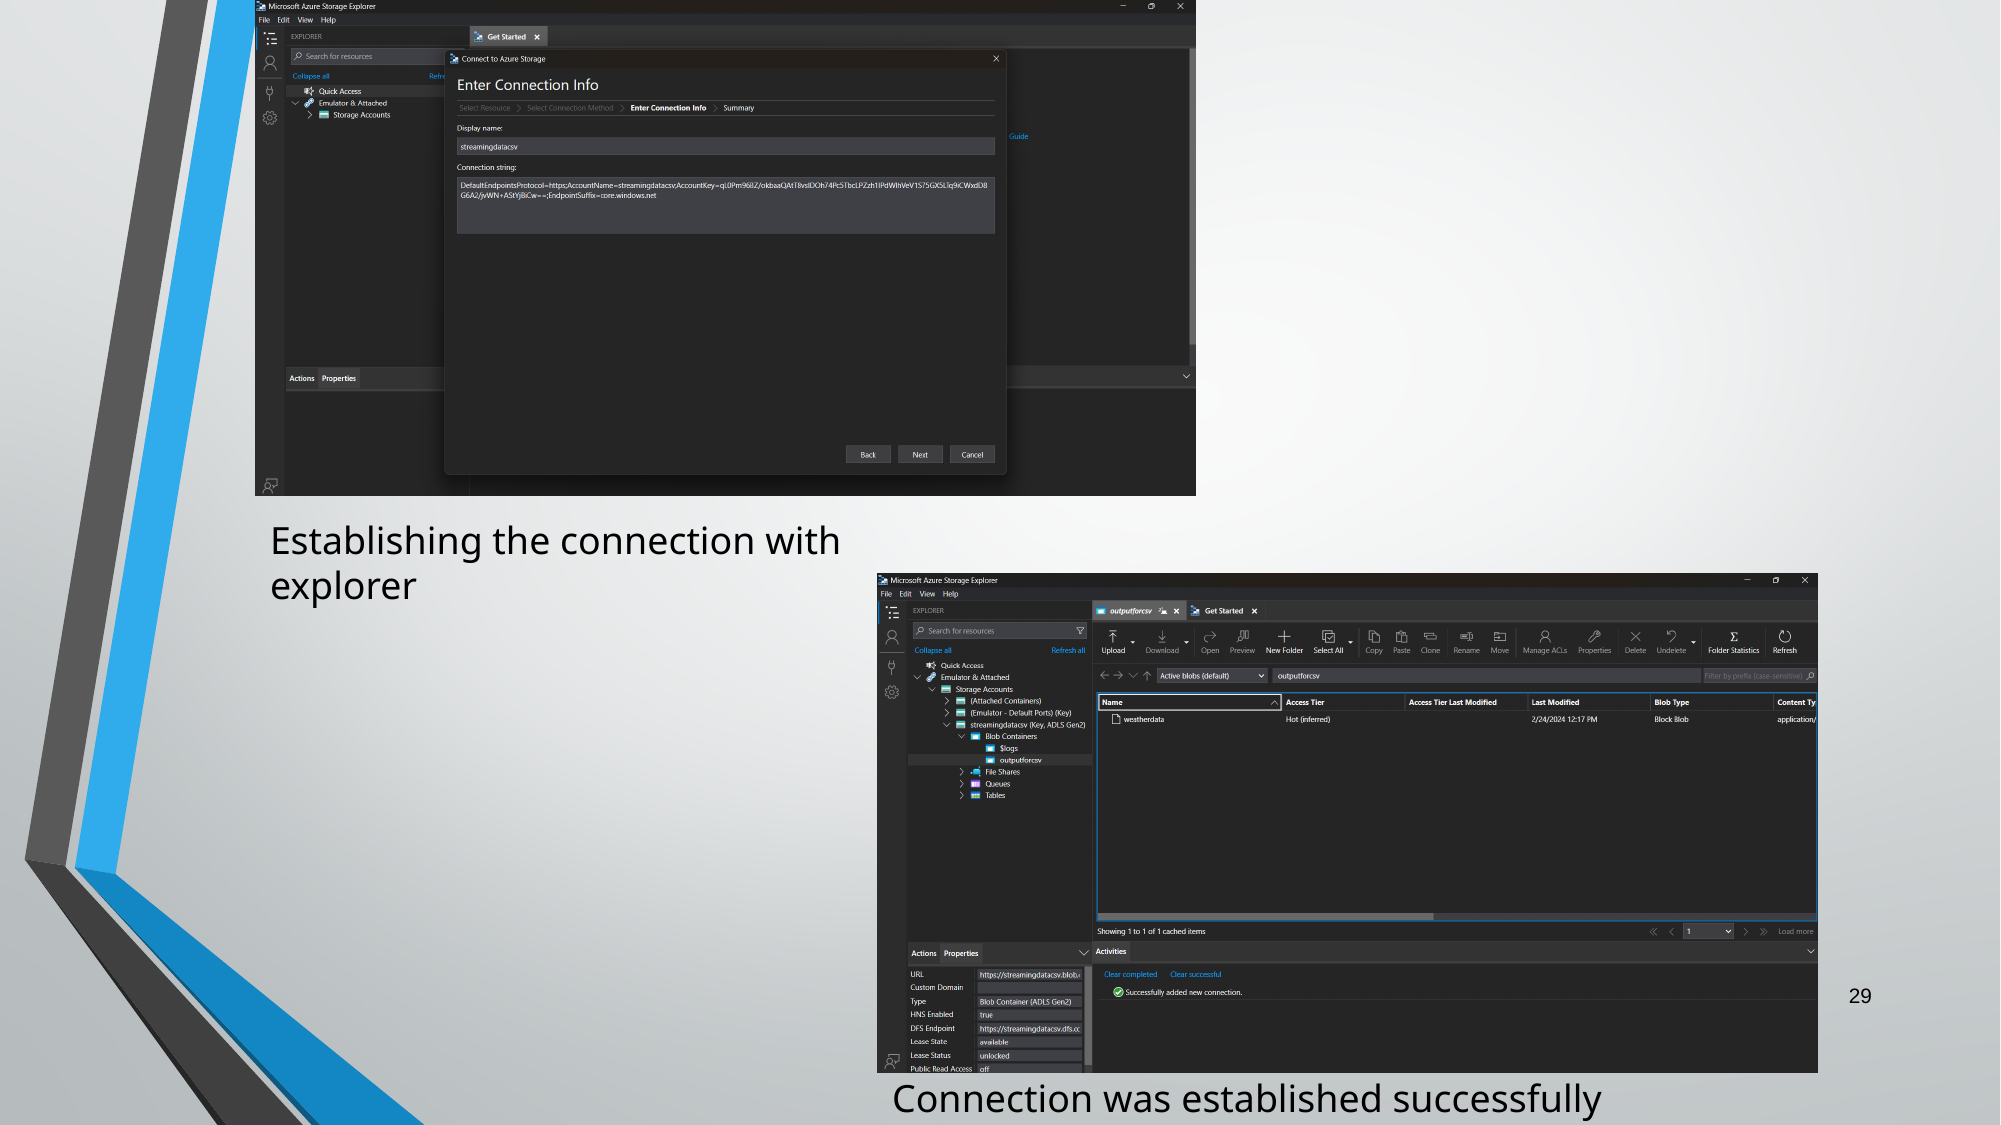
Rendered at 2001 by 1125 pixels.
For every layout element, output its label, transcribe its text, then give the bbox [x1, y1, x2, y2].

picture [876, 573, 1818, 1073]
picture [254, 0, 1196, 497]
slide_number 29 [1818, 965, 1887, 1025]
text_box Establishing the connection with explorer [255, 509, 1000, 615]
text_box Connection was established successfully [877, 1073, 1623, 1125]
